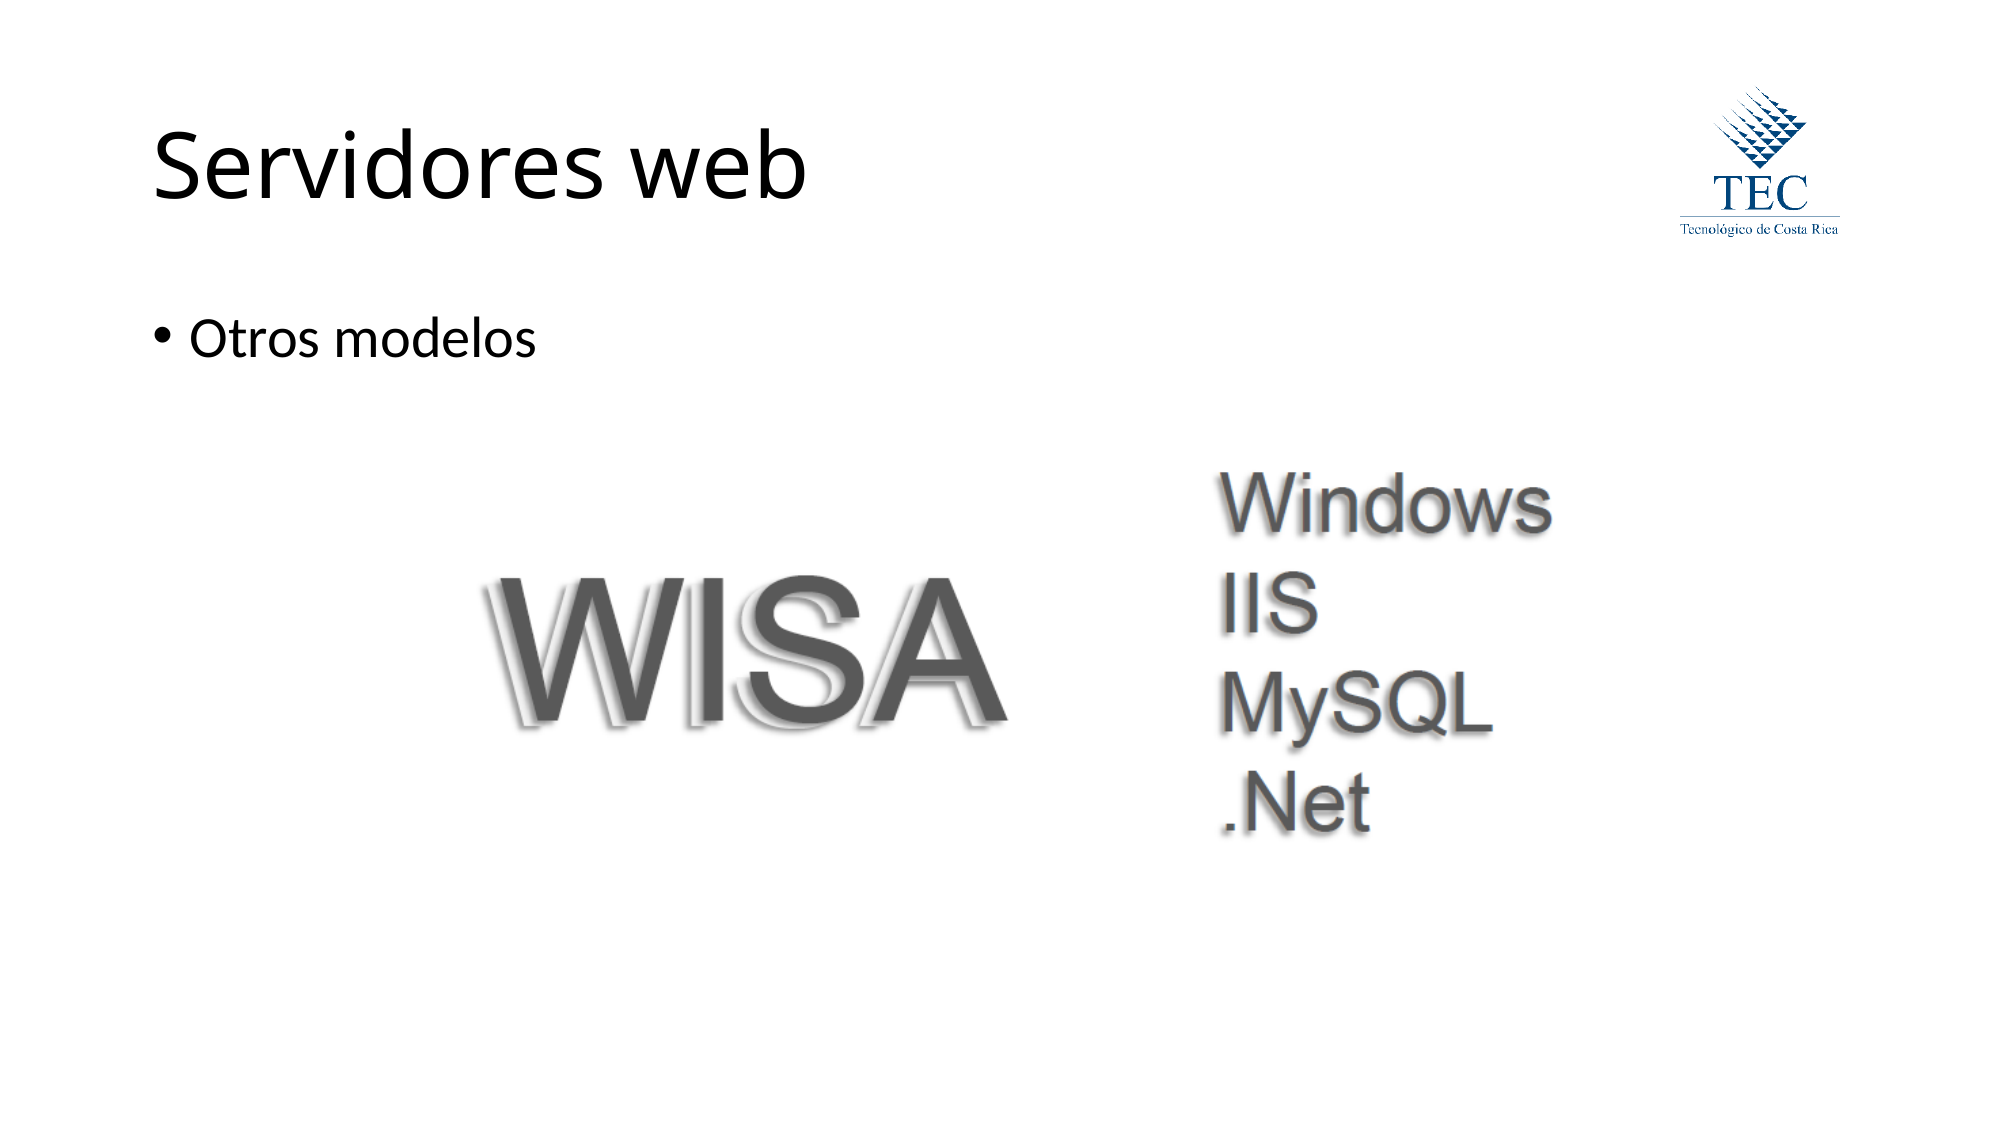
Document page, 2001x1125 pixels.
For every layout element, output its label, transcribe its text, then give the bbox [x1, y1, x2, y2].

picture [414, 429, 1618, 870]
list Otros modelos [137, 299, 1863, 1014]
title Servidores web [137, 59, 1863, 278]
picture [1676, 80, 1843, 240]
